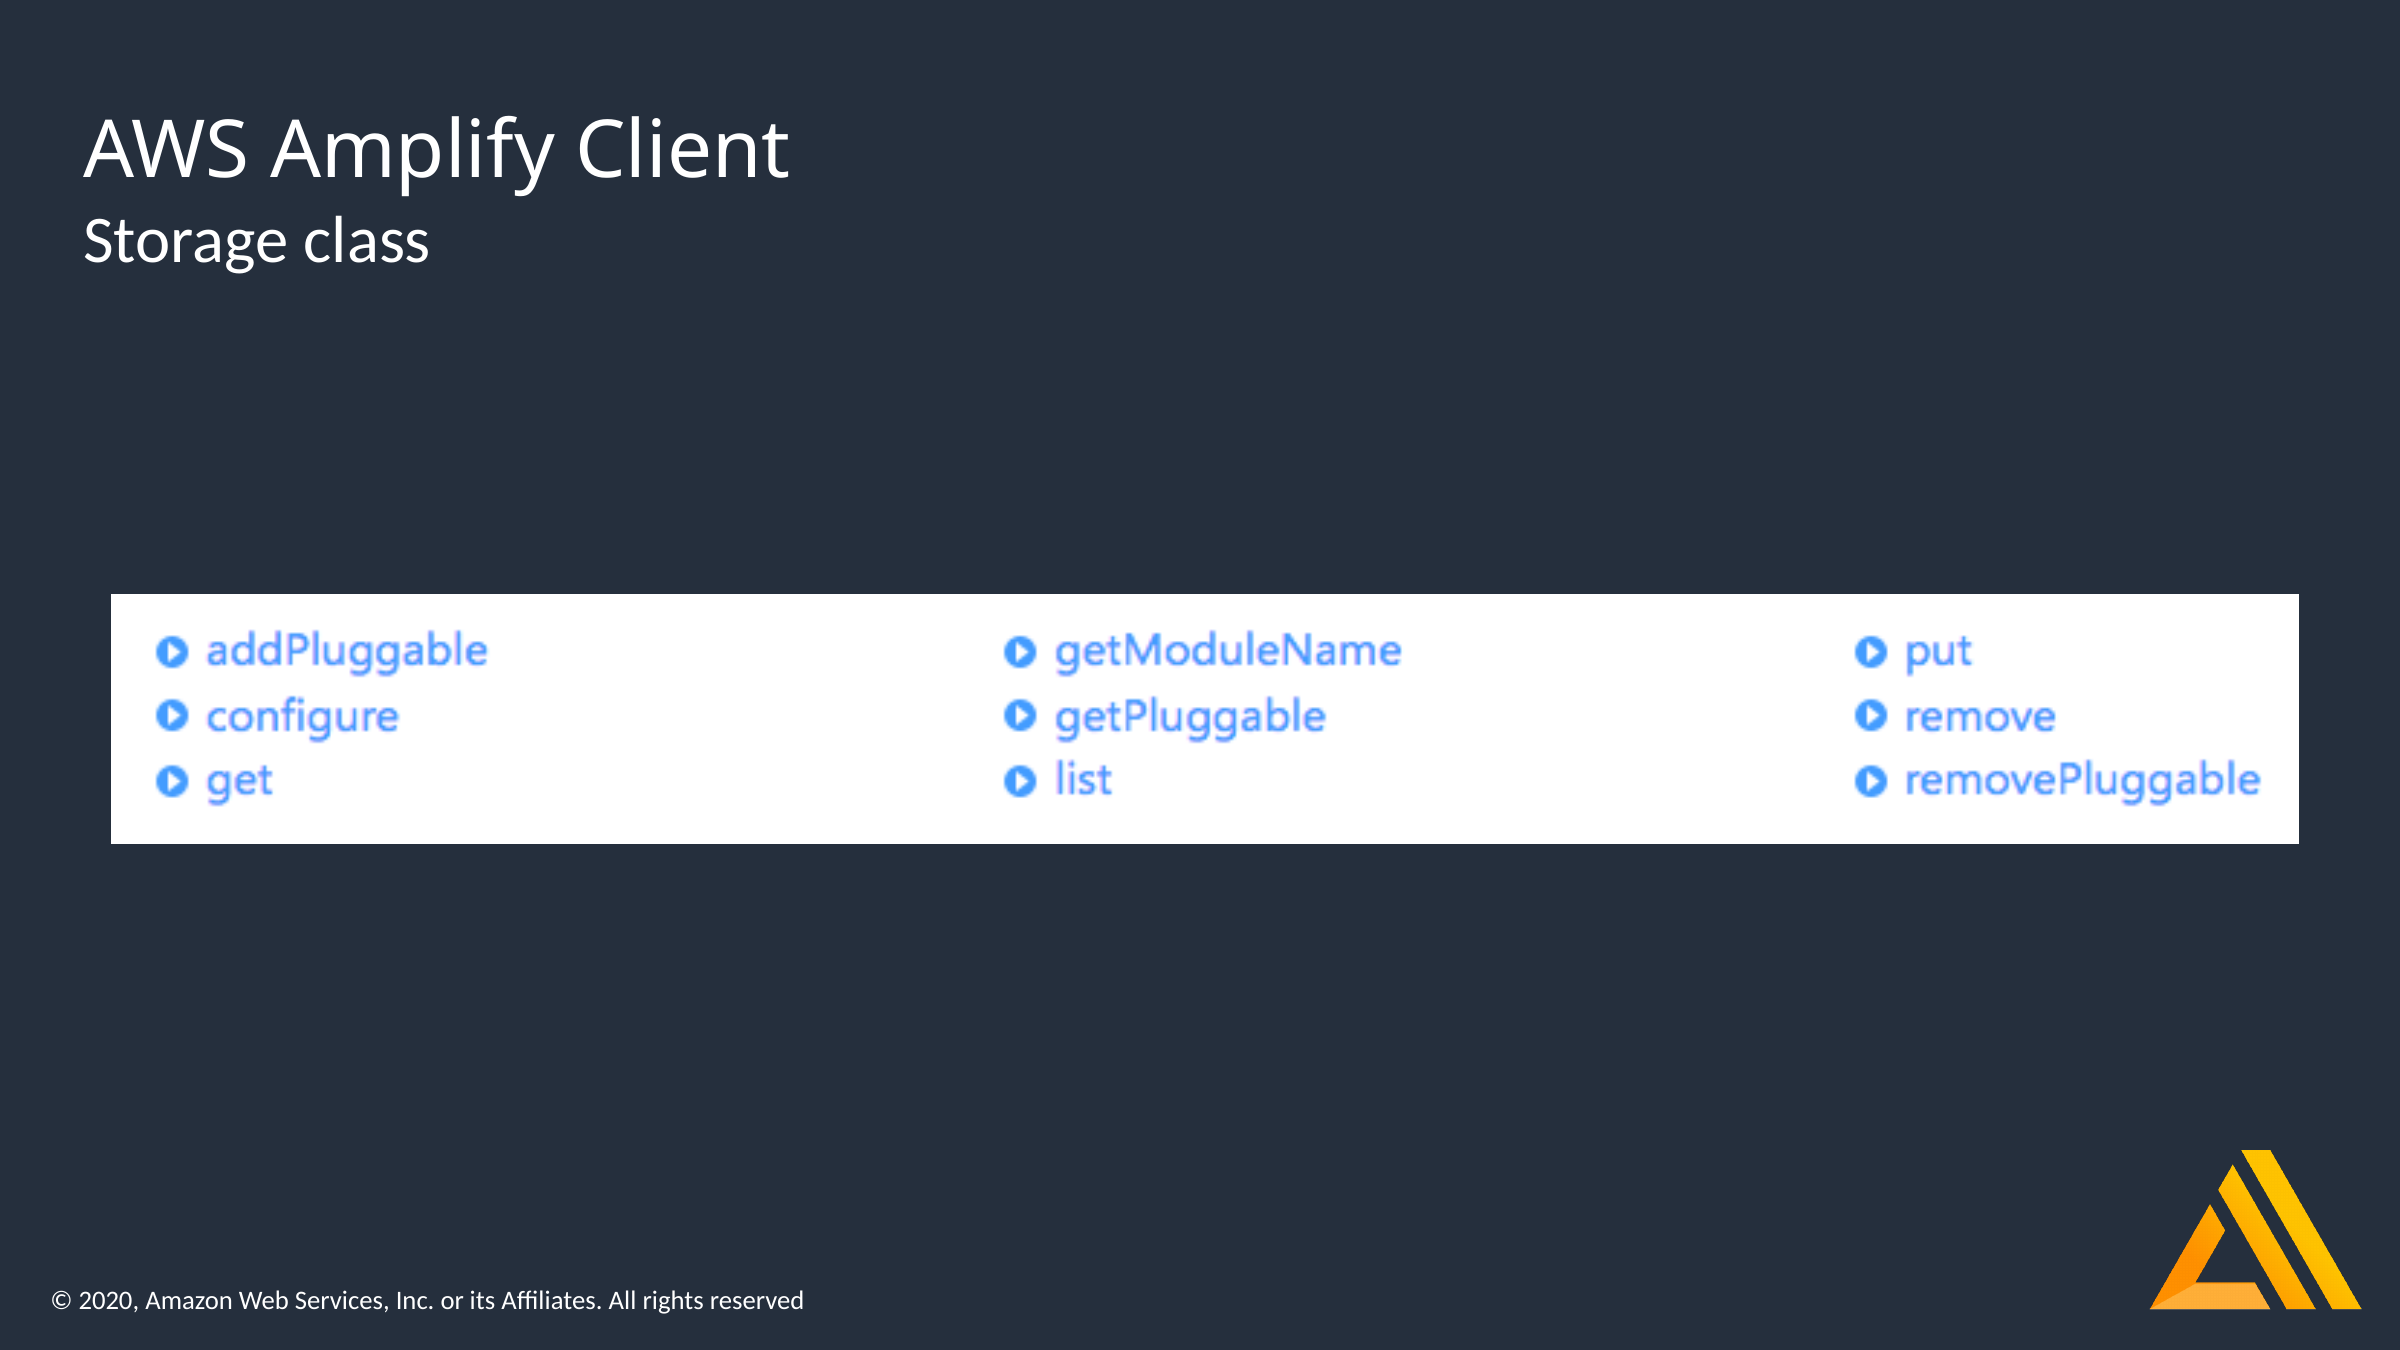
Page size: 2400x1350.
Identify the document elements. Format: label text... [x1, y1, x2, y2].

picture [110, 594, 2299, 844]
title AWS Amplify Client [53, 56, 2347, 235]
text_box Storage class [53, 180, 1968, 301]
picture [2127, 1098, 2390, 1350]
